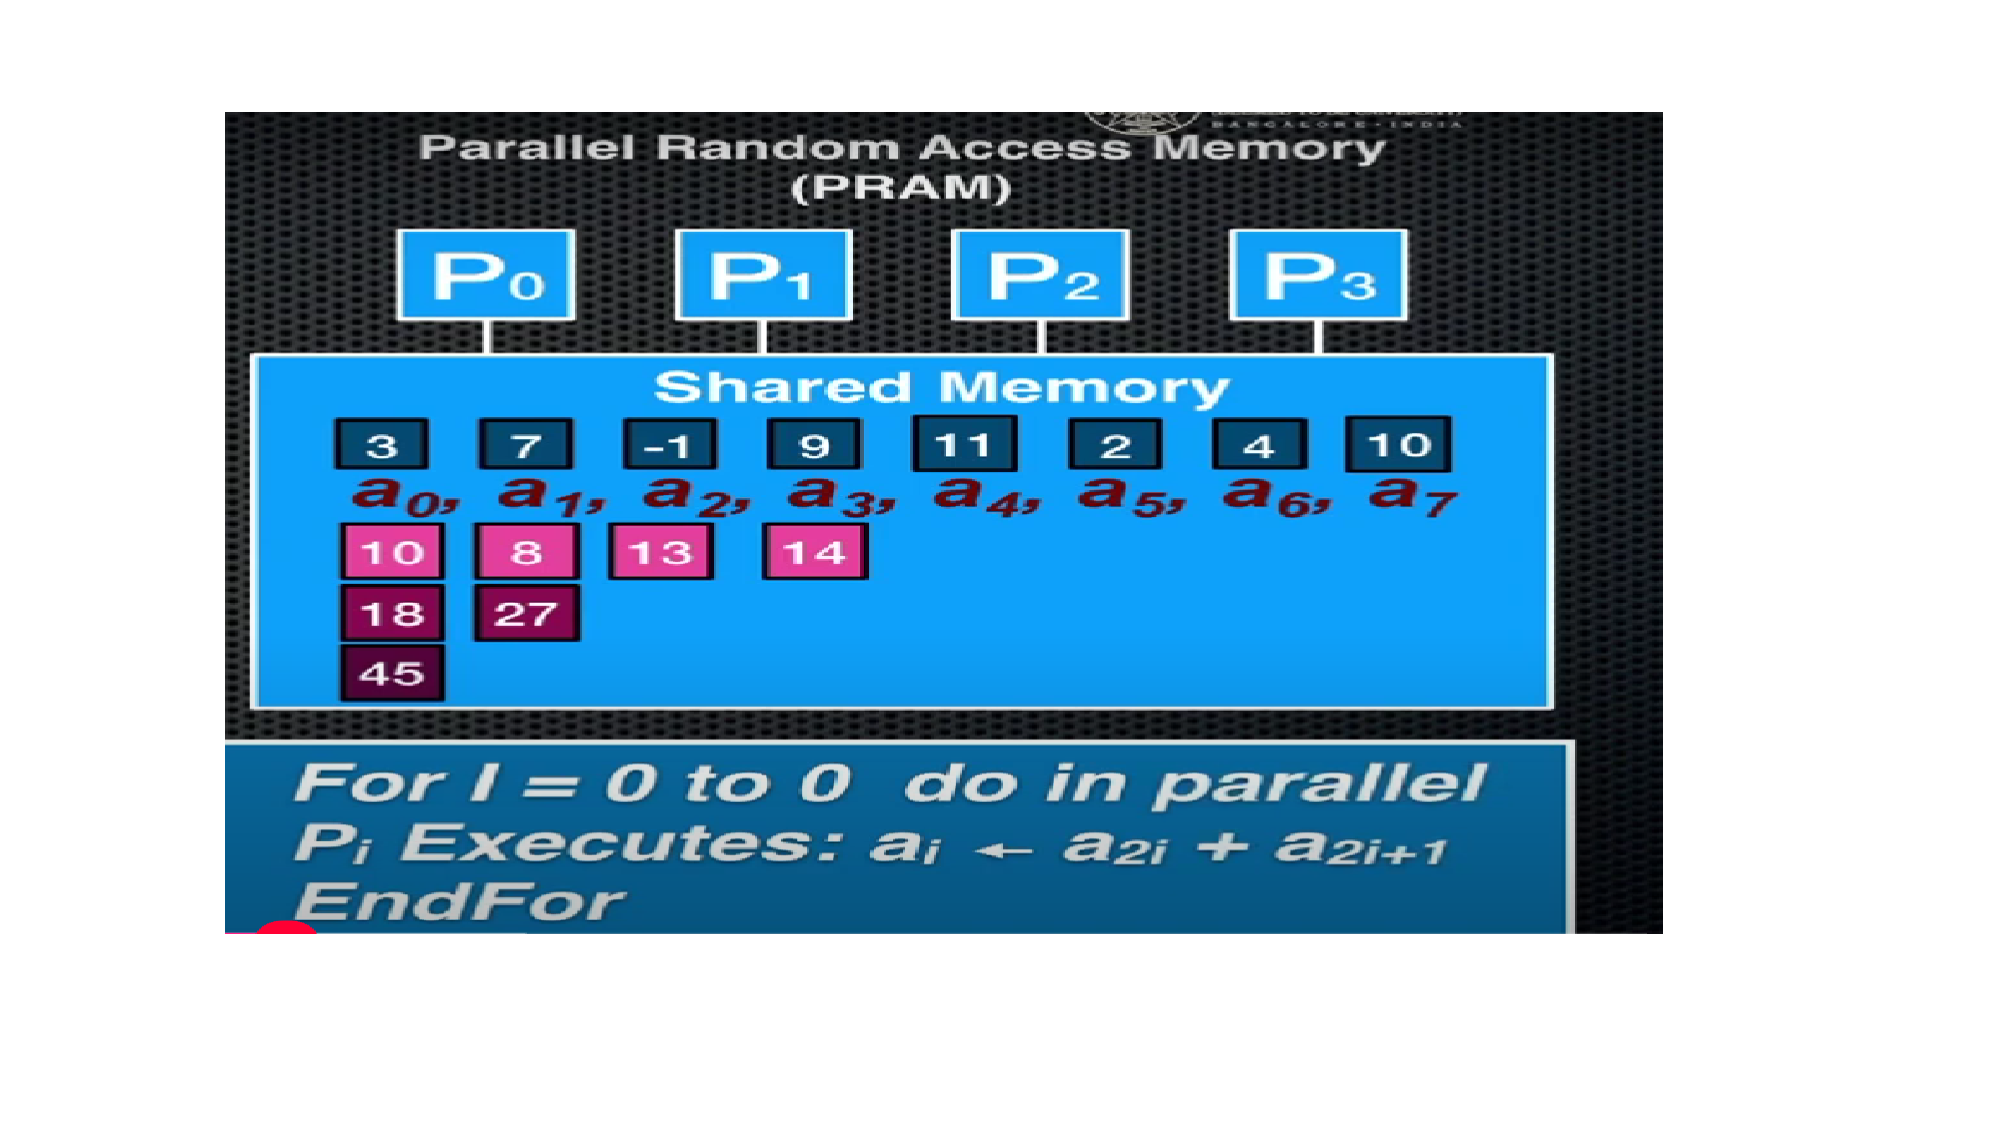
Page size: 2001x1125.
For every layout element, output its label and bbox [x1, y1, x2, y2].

list [225, 112, 1663, 934]
